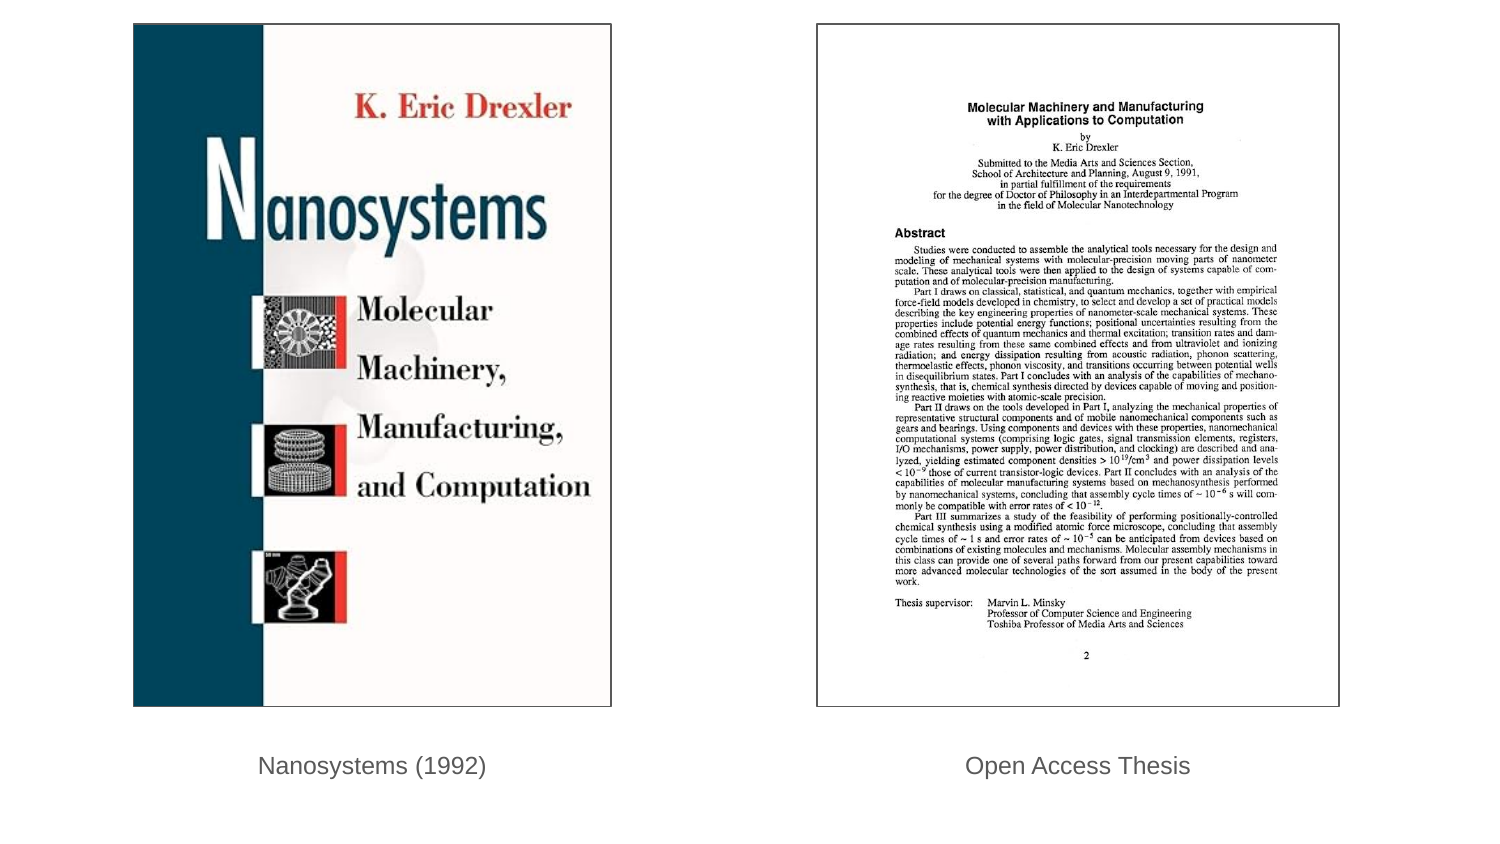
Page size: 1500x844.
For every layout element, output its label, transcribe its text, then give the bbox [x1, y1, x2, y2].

picture [205, 134, 255, 242]
picture [249, 24, 611, 706]
list Open Access Thesis [750, 730, 1407, 796]
picture [817, 24, 1339, 706]
list Nanosystems (1992) [44, 730, 701, 796]
